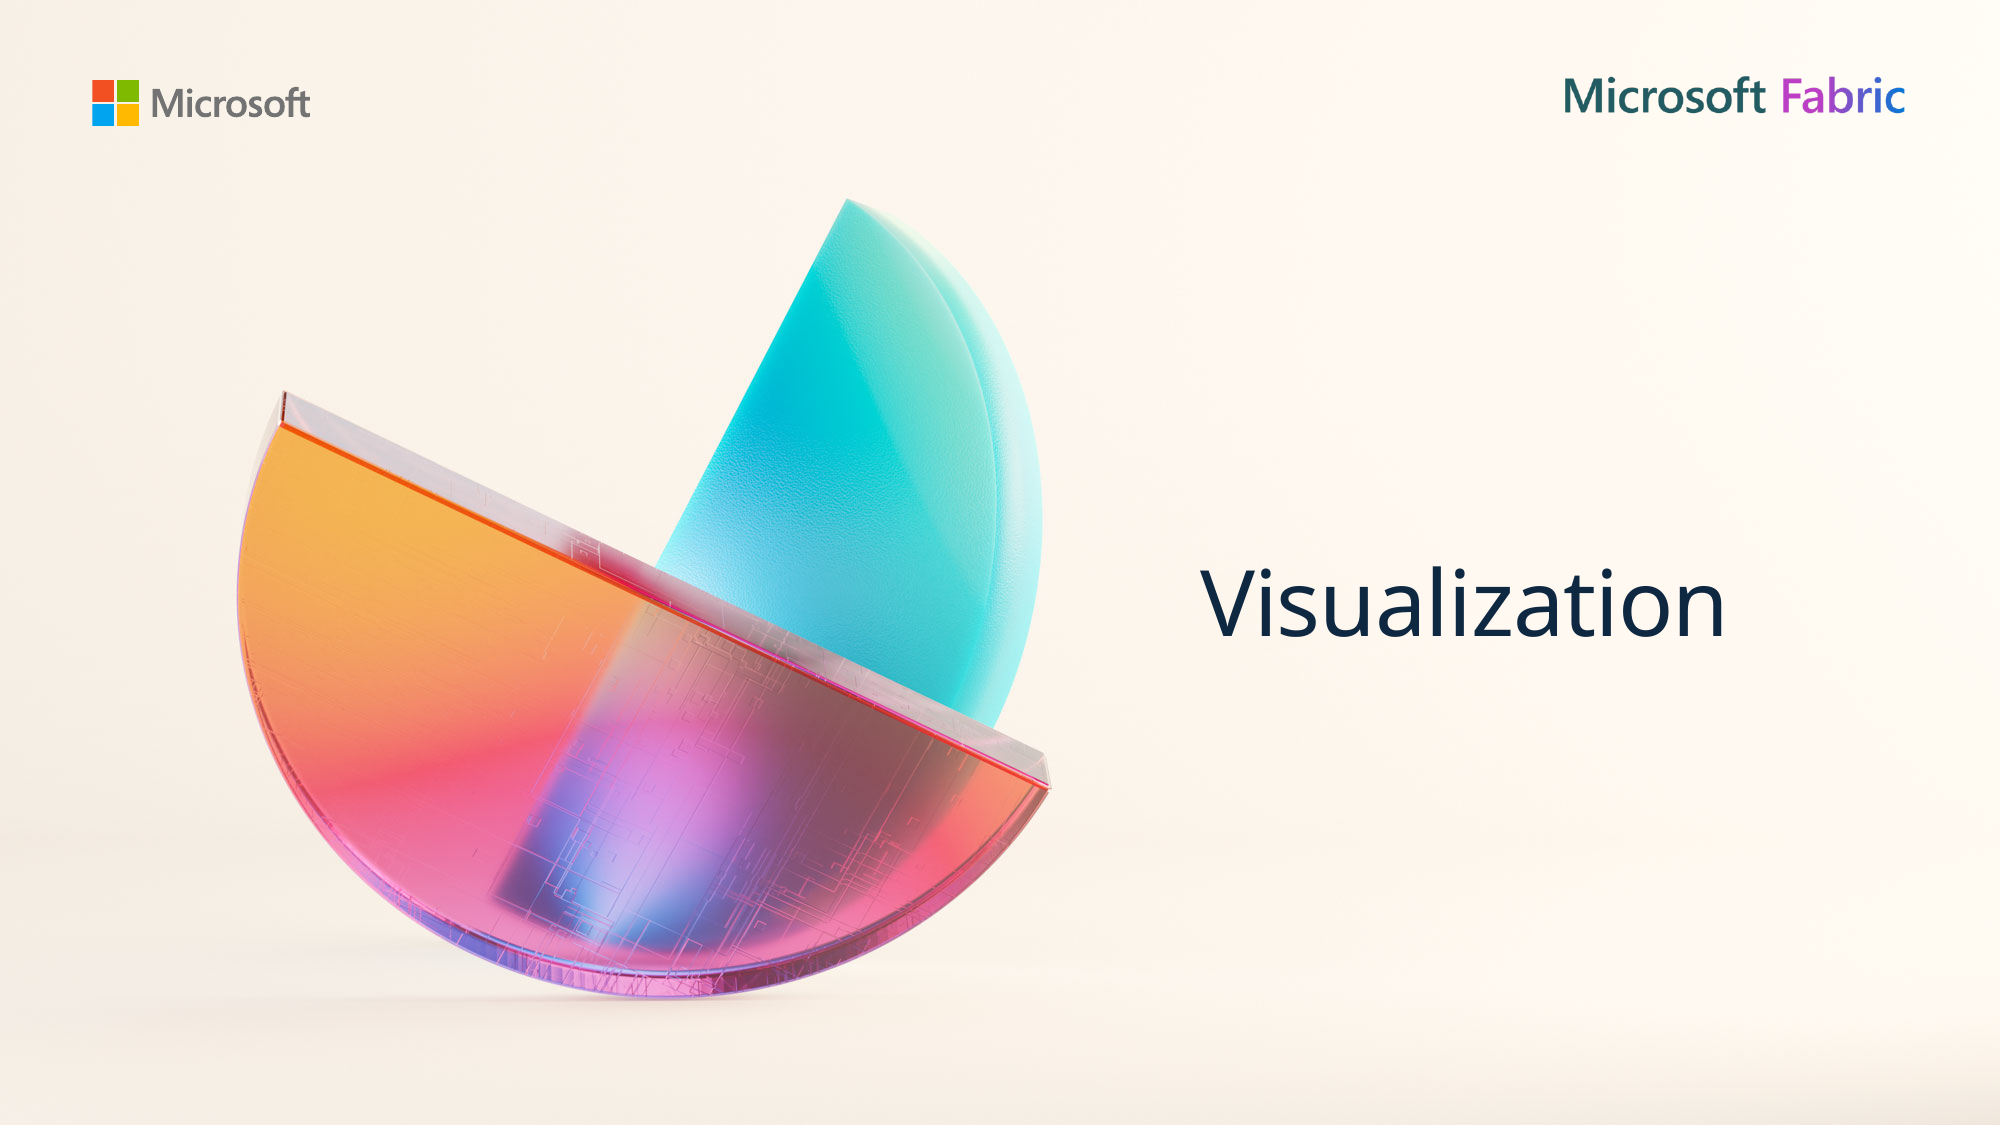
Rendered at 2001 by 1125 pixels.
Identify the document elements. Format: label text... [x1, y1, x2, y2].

title Visualization [1185, 424, 1907, 662]
picture [0, 0, 2000, 1125]
